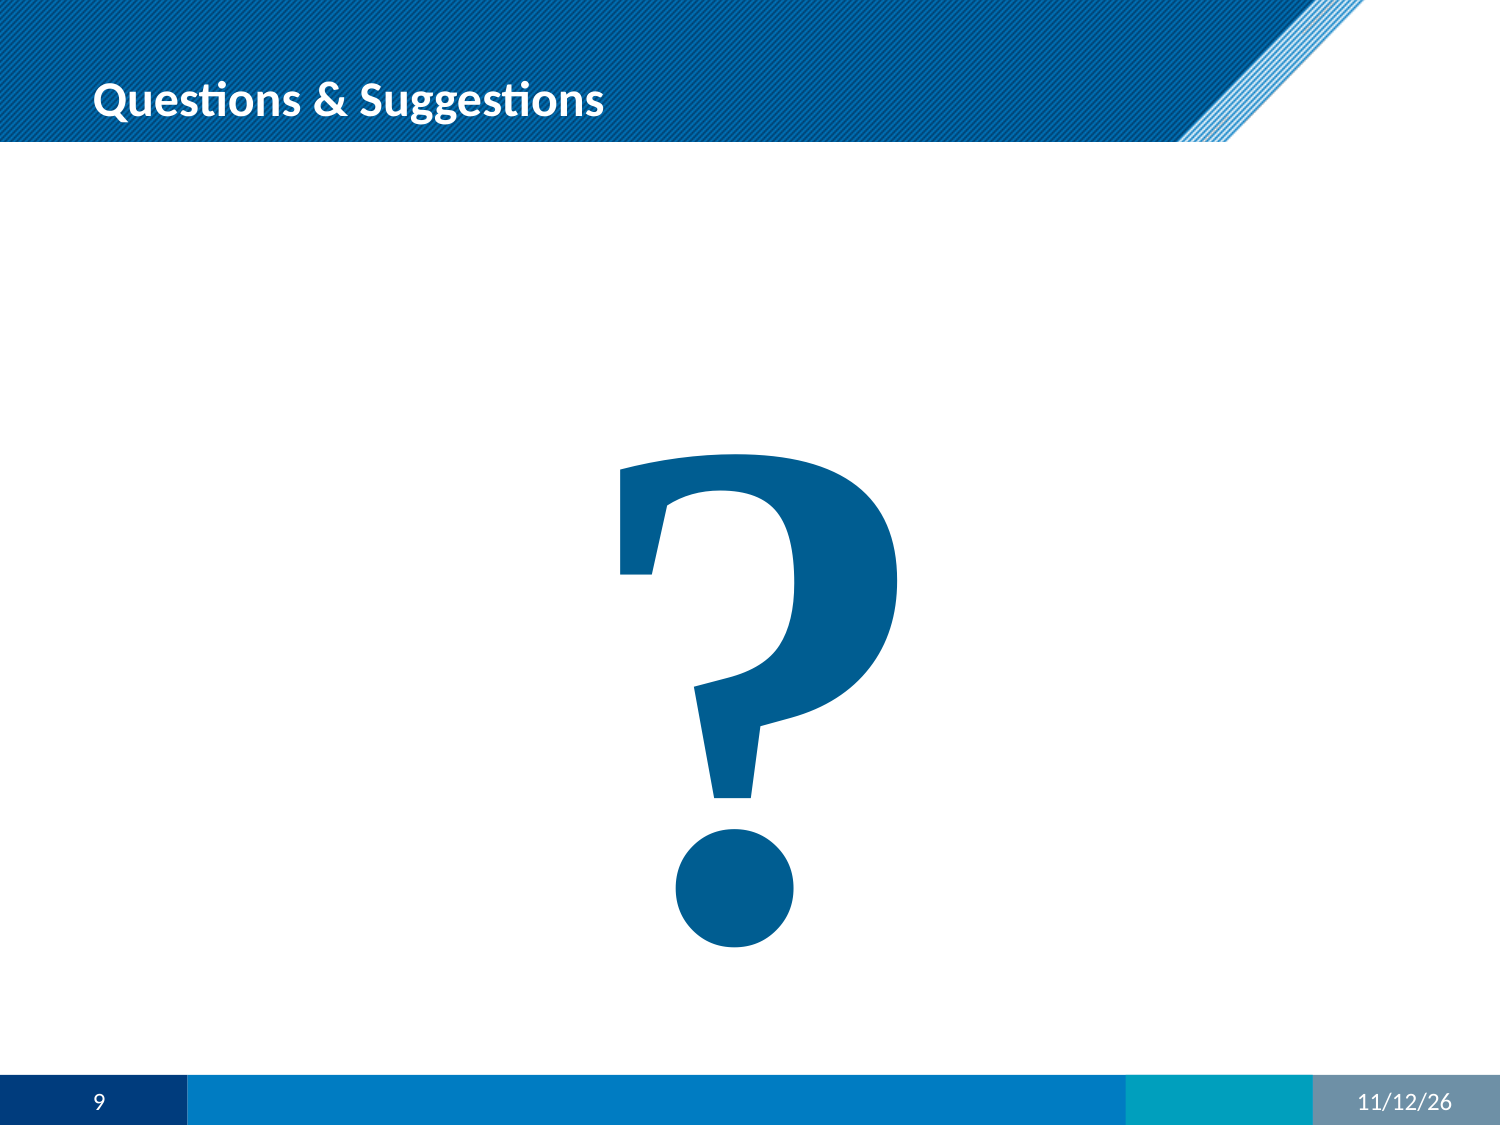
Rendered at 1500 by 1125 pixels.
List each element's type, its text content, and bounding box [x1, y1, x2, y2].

text_box 9/27/2019 [1041, 1074, 1453, 1125]
text_box Questions & Suggestions [92, 0, 1164, 140]
text_box ? [561, 201, 939, 1125]
text_box 9 [92, 1074, 182, 1125]
